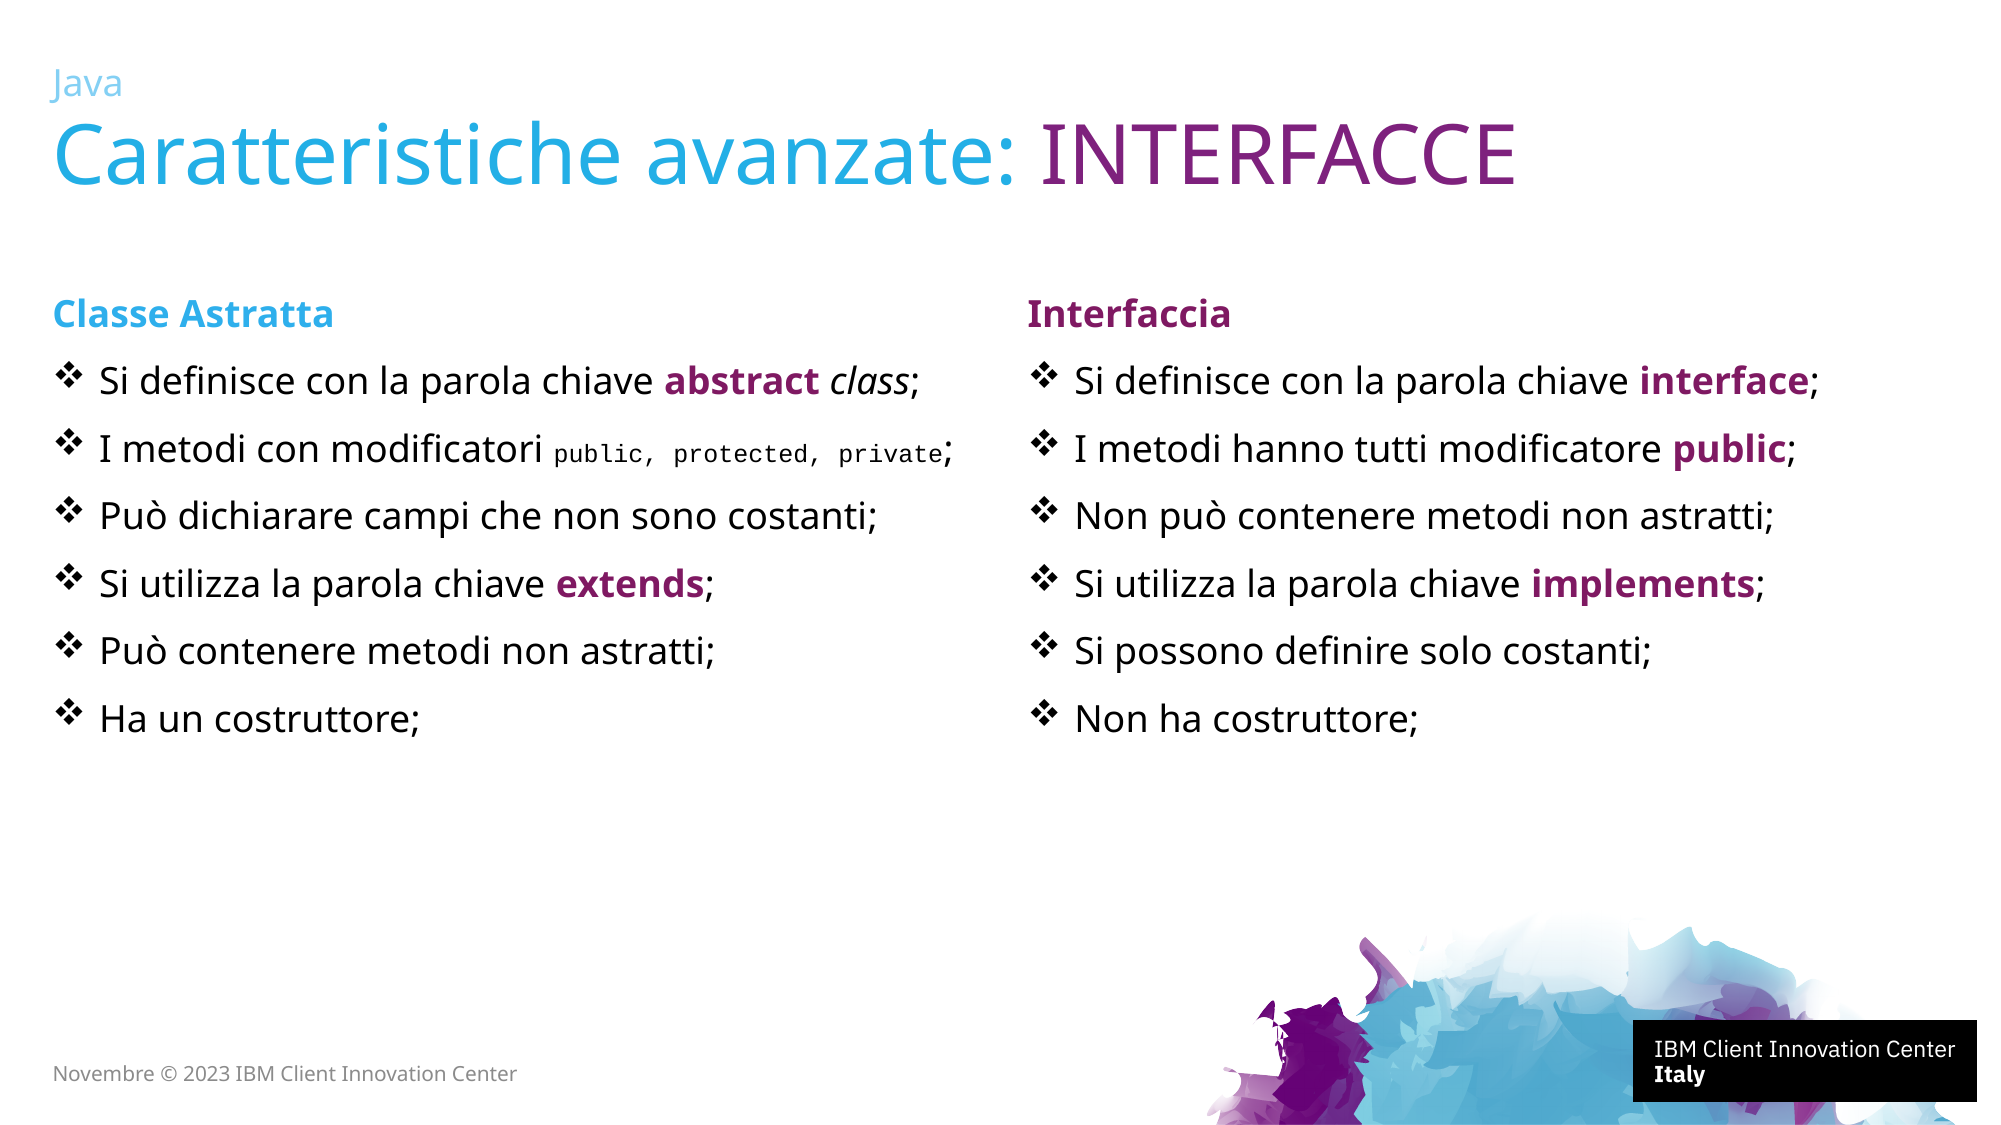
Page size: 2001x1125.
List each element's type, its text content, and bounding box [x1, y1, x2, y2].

text_box Interfaccia Si definisce con la parola chiave interface; I metodi hanno tutti modificatore public; Non può contenere metodi non astratti; Si utilizza la parola chiave implements; Si possono definire solo costanti; Non ha costruttore; [1012, 259, 1944, 747]
list Java [37, 56, 713, 106]
picture [1166, 850, 1977, 1125]
text_box Classe Astratta Si definisce con la parola chiave abstract class; I metodi con modificatori public, protected, private; Può dichiarare campi che non sono costanti; Si utilizza la parola chiave extends; Può contenere metodi non astratti; Ha un costruttore; [37, 259, 1000, 747]
title Caratteristiche avanzate: INTERFACCE [37, 105, 1592, 211]
footer Novembre © 2023 IBM Client Innovation Center [37, 1042, 554, 1103]
